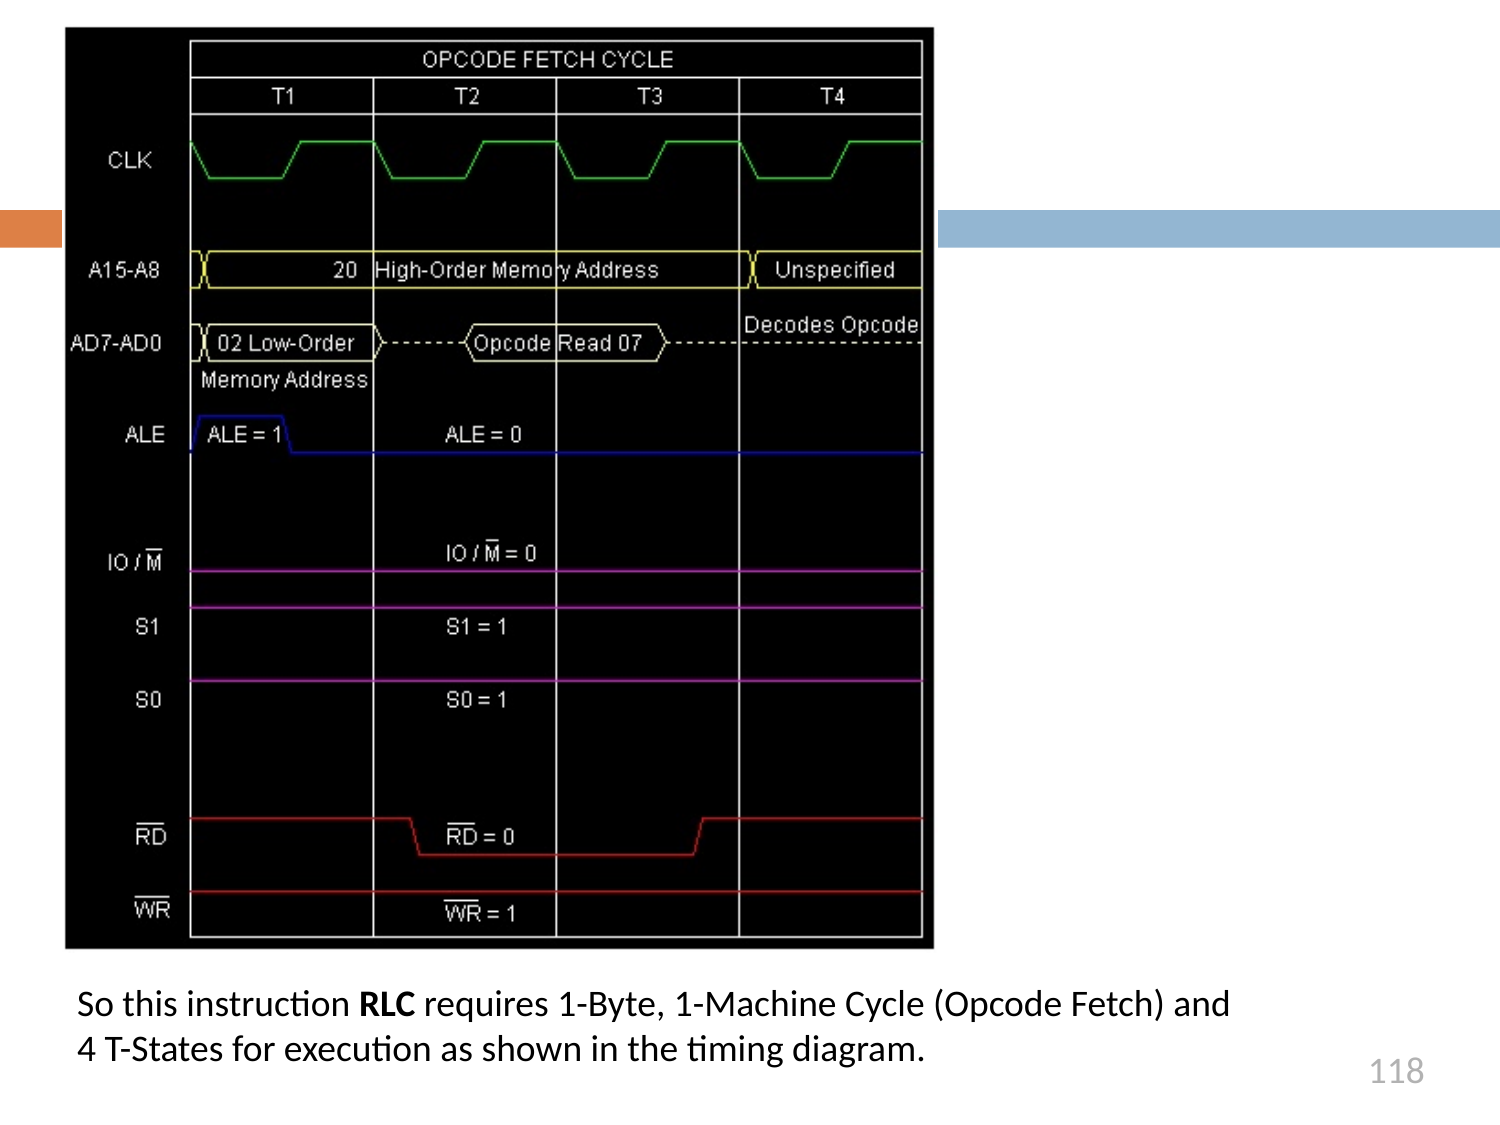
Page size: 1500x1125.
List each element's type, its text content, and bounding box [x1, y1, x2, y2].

picture [62, 24, 938, 954]
text_box So this instruction RLC requires 1-Byte, 1-Machine Cycle (Opcode Fetch) and 4 T-States for execution as shown in the timing diagram. [62, 971, 1263, 1077]
slide_number 118 [1080, 1046, 1425, 1103]
